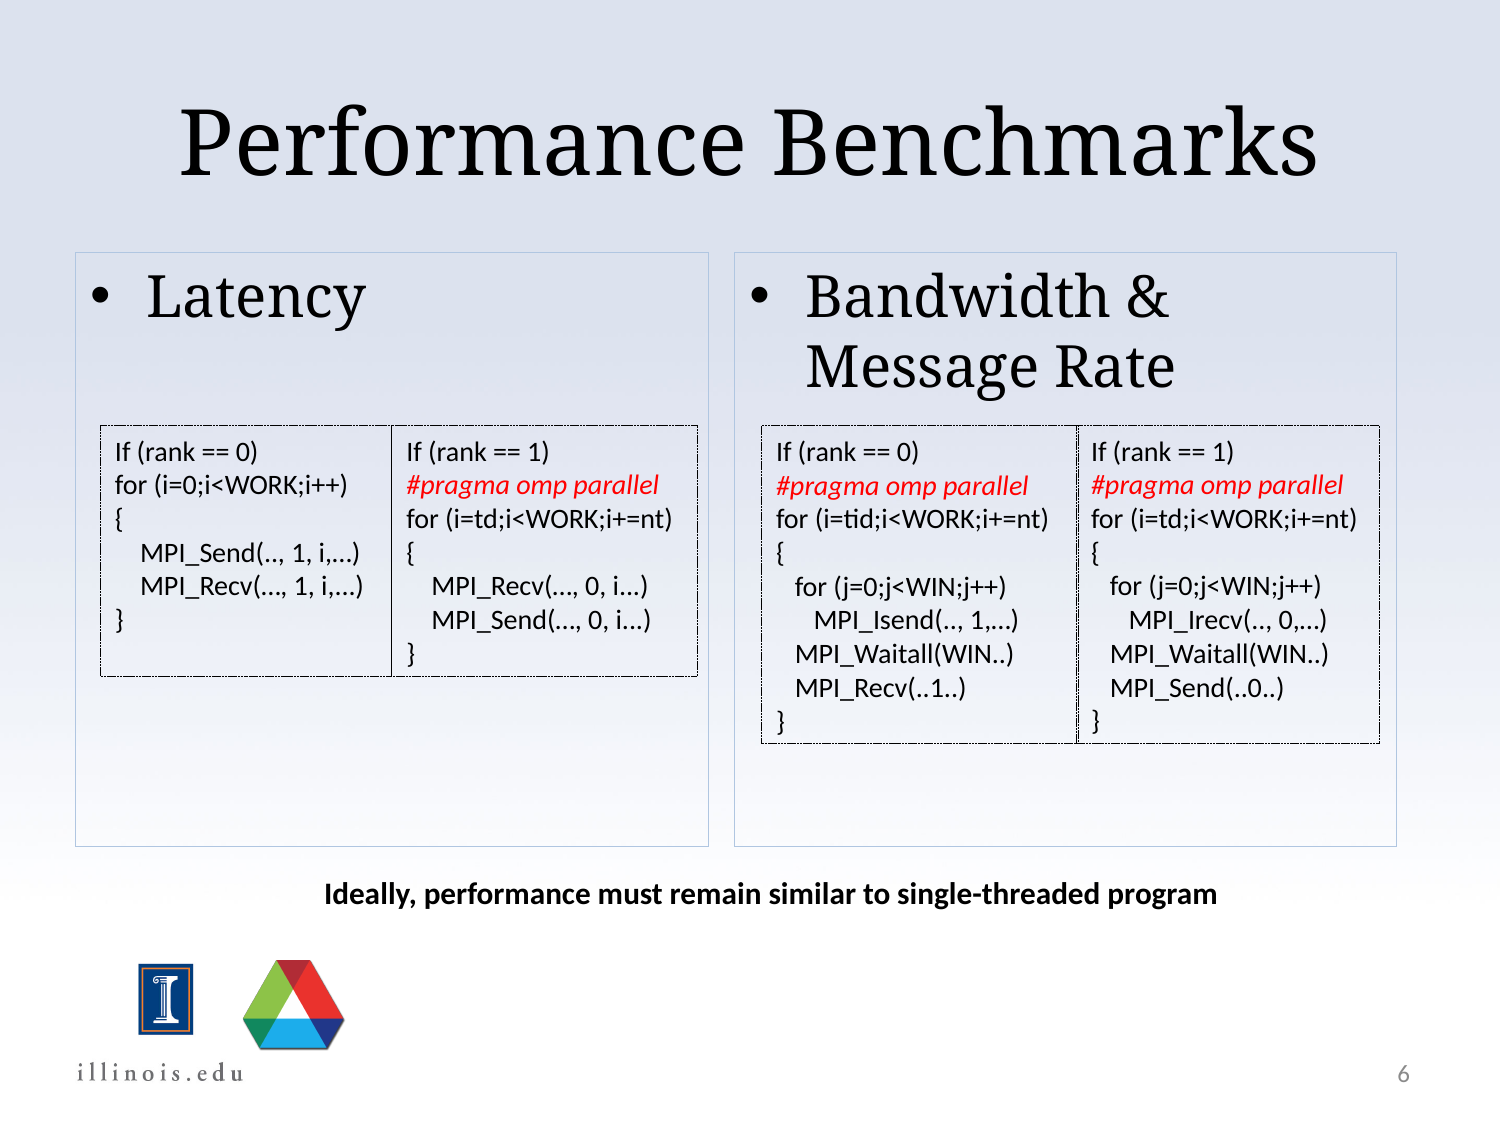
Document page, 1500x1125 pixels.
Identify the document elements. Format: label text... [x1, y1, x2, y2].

text_box If (rank == 0) #pragma omp parallel for (i=tid;i<WORK;i+=nt) { for (j=0;j<WIN;j++) MPI_Isend(.., 1,…) MPI_Waitall(WIN..) MPI_Recv(..1..) } [761, 425, 1076, 744]
text_box If (rank == 1) #pragma omp parallel for (i=td;i<WORK;i+=nt) { for (j=0;j<WIN;j++) MPI_Irecv(.., 0,…) MPI_Waitall(WIN..) MPI_Send(..0..) } [1076, 425, 1380, 744]
title Performance Benchmarks [75, 45, 1425, 233]
text_box If (rank == 0) for (i=0;i<WORK;i++) { MPI_Send(.., 1, i,…) MPI_Recv(…, 1, i,...) } [100, 425, 391, 677]
text_box If (rank == 1) #pragma omp parallel for (i=td;i<WORK;i+=nt) { MPI_Recv(…, 0, i...) MPI_Send(…, 0, i...) } [391, 425, 698, 677]
list Bandwidth & Message Rate [734, 252, 1397, 847]
slide_number 6 [1074, 1042, 1425, 1103]
text_box Ideally, performance must remain similar to single-threaded program [309, 865, 1250, 919]
list Latency [75, 252, 709, 847]
picture [0, 0, 1500, 1125]
